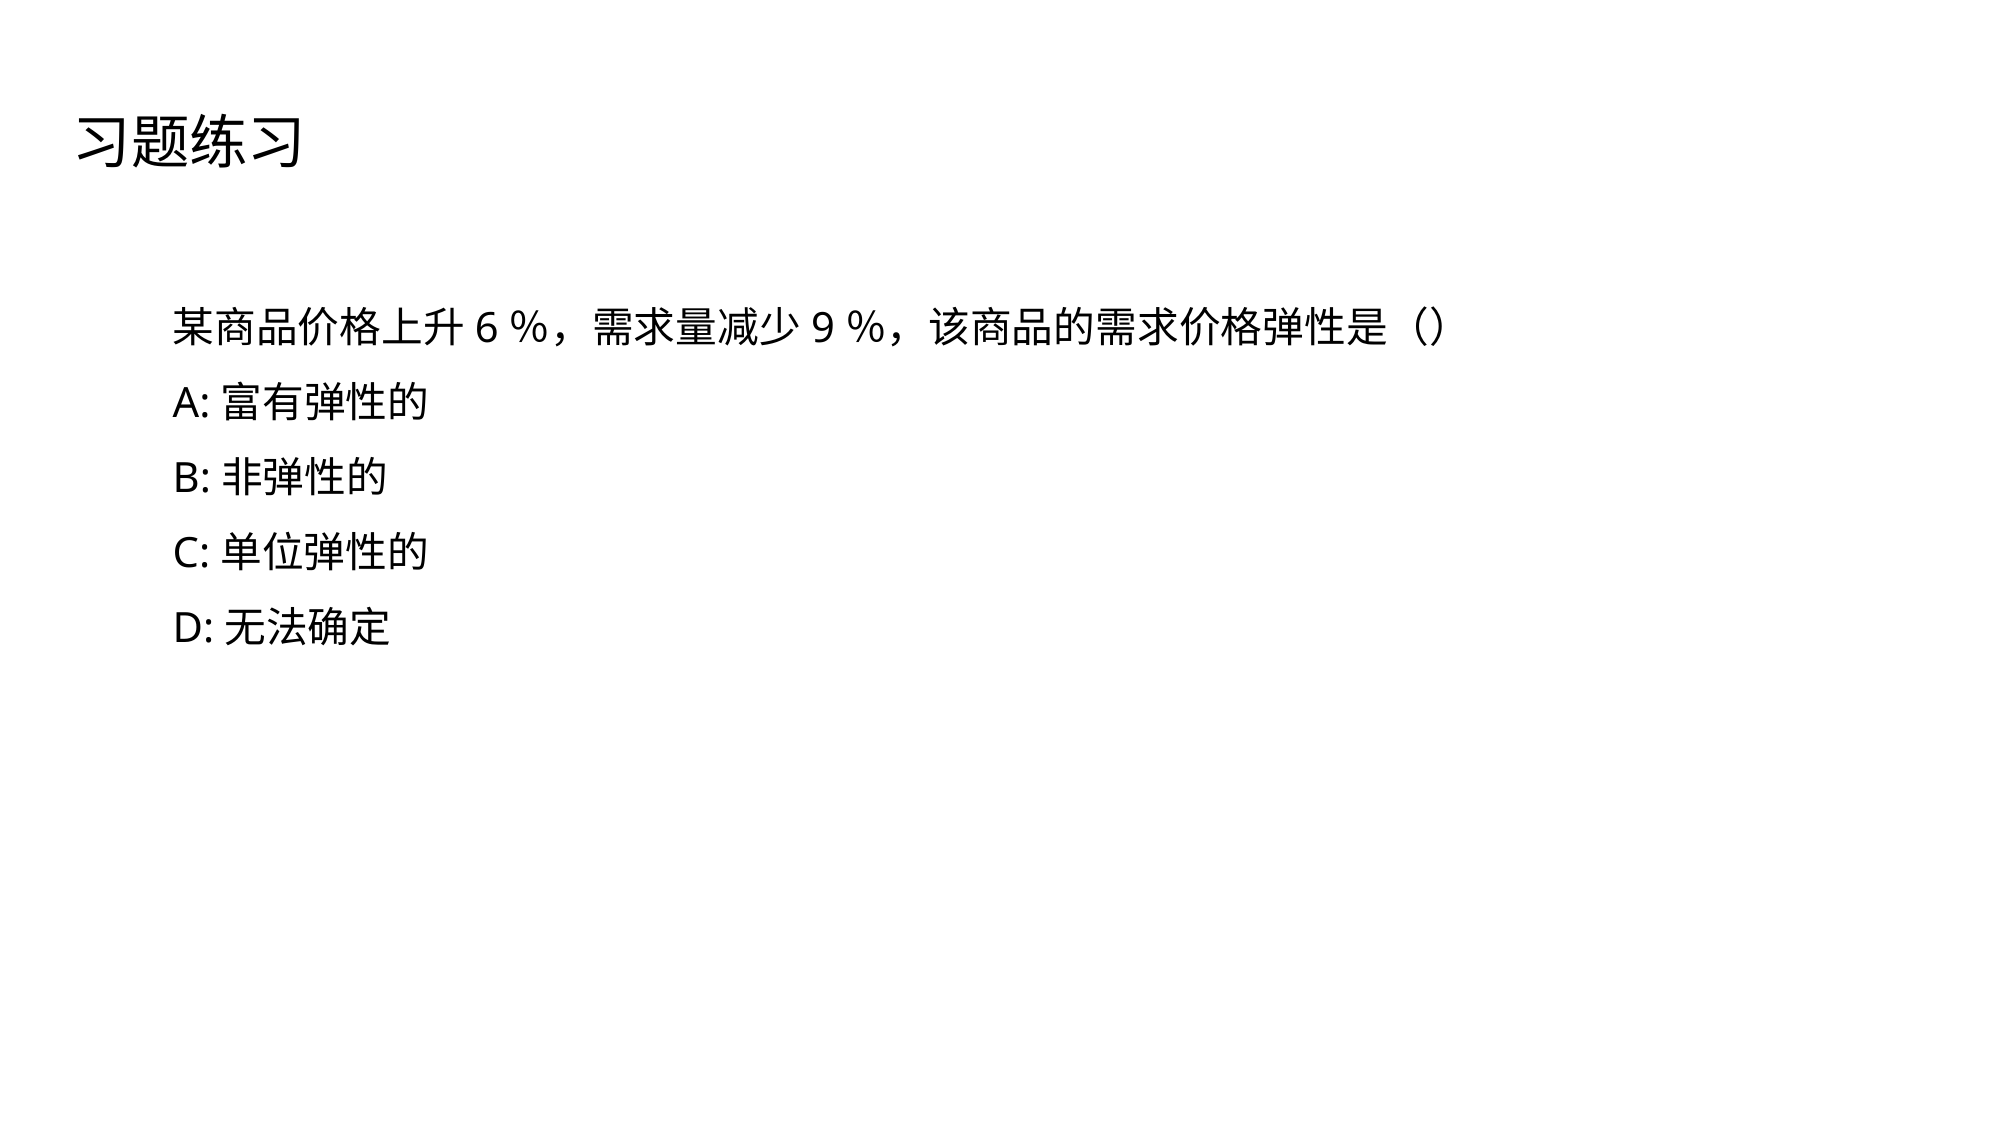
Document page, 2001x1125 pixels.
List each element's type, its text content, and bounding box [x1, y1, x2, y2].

text_box 习题练习 [54, 95, 837, 184]
text_box 某商品价格上升6％，需求量减少9％，该商品的需求价格弹性是（） A:富有弹性的 B:非弹性的 C:单位弹性的 D:无法确定 [157, 268, 1816, 659]
